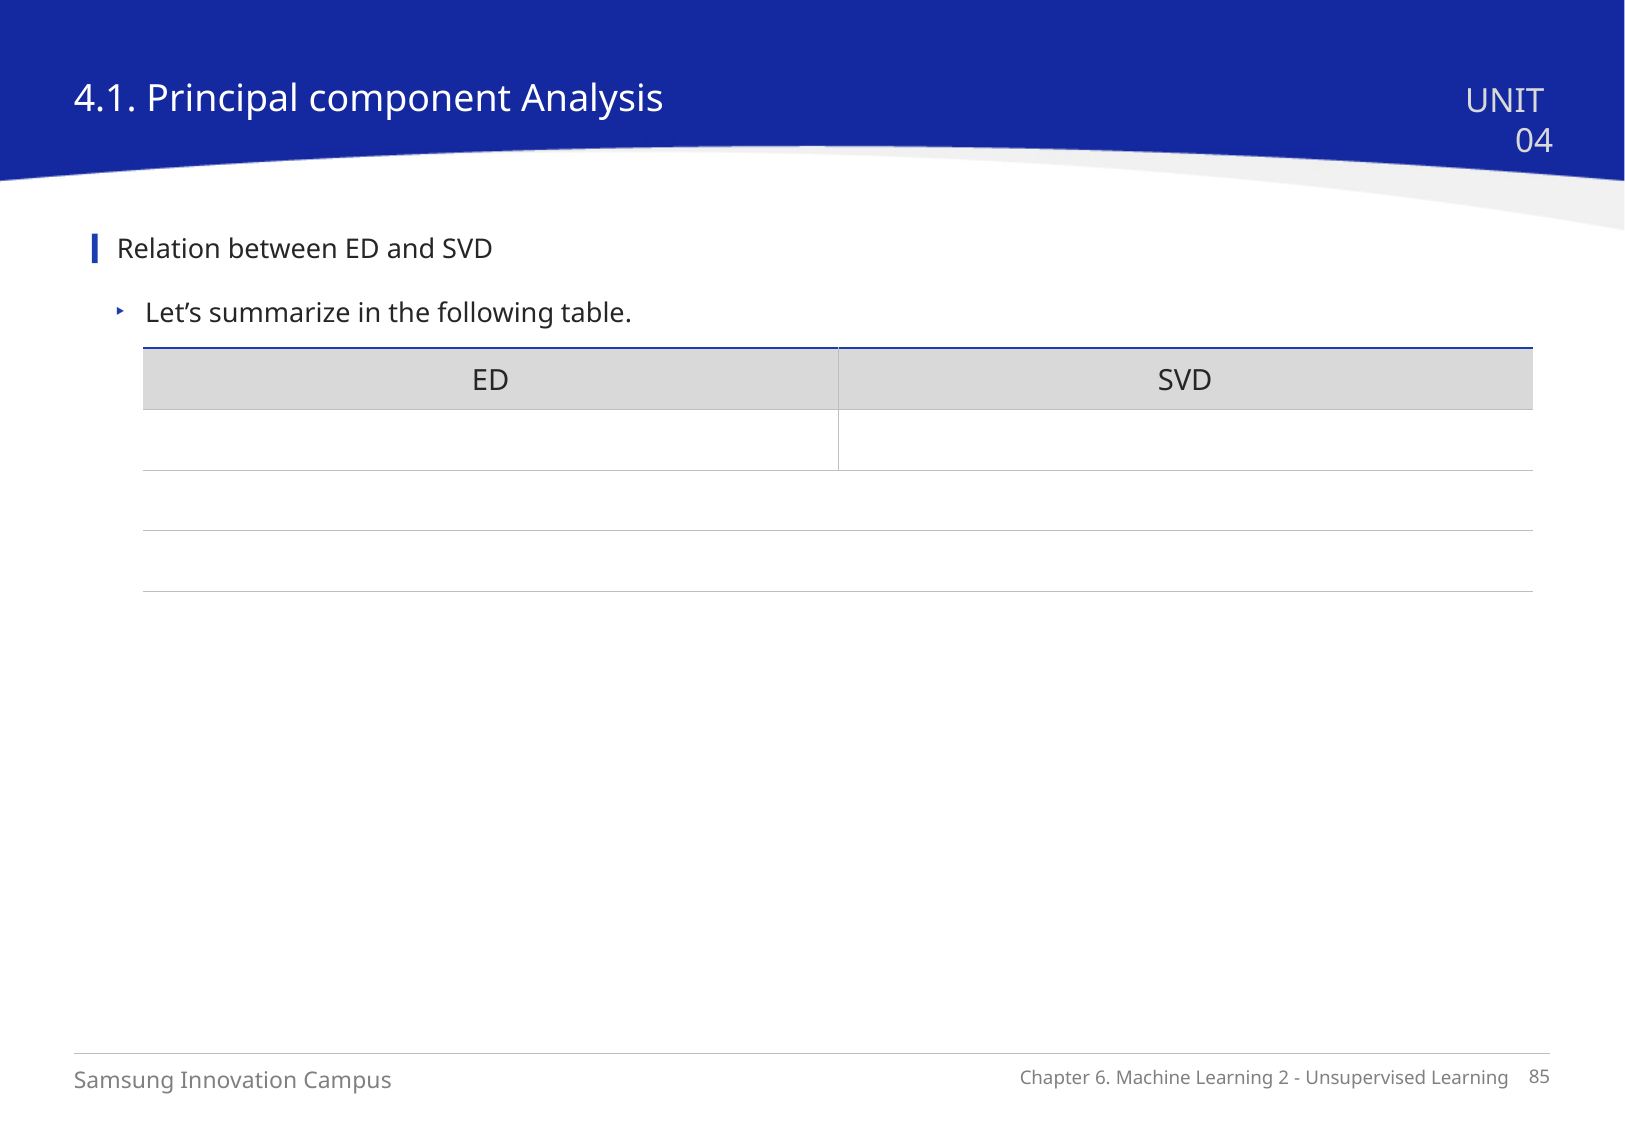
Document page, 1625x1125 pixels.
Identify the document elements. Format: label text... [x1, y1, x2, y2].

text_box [73, 73, 1554, 120]
text_box Let’s summarize in the following table. [114, 282, 1532, 340]
picture [0, 0, 1625, 1125]
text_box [91, 231, 1533, 265]
